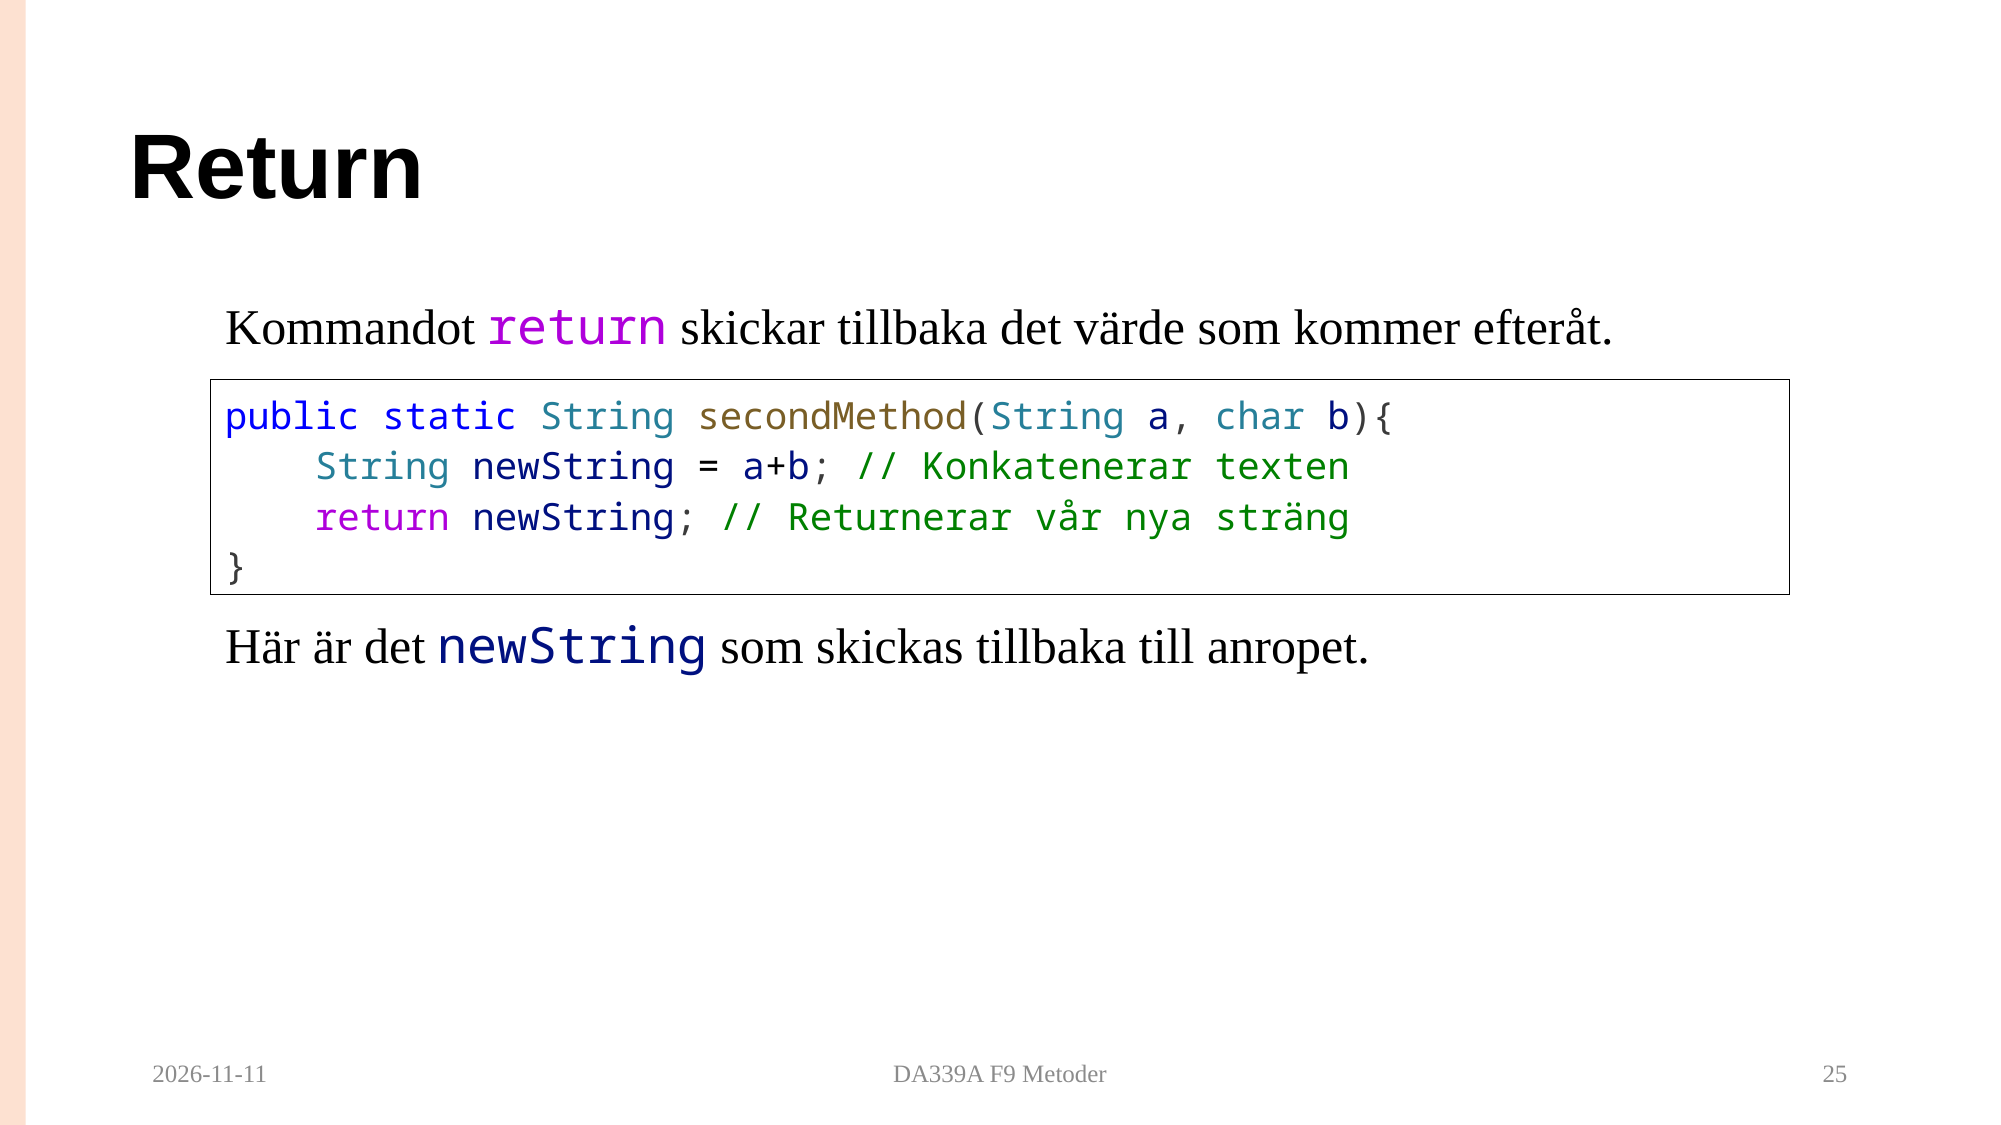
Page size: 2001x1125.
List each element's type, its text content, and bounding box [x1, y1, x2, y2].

slide_number 25 [1412, 1042, 1863, 1103]
list Kommandot return skickar tillbaka det värde som kommer efteråt. [210, 287, 1790, 369]
title Return [114, 79, 1840, 260]
text_box public static String secondMethod(String a, char b){ String newString = a+b; // Konkatenerar texten return newString; // Returnerar vår nya sträng } [210, 379, 1790, 595]
footer DA339A F9 Metoder [662, 1042, 1338, 1103]
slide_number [137, 1042, 588, 1103]
text_box Här är det newString som skickas tillbaka till anropet. [210, 605, 1790, 687]
